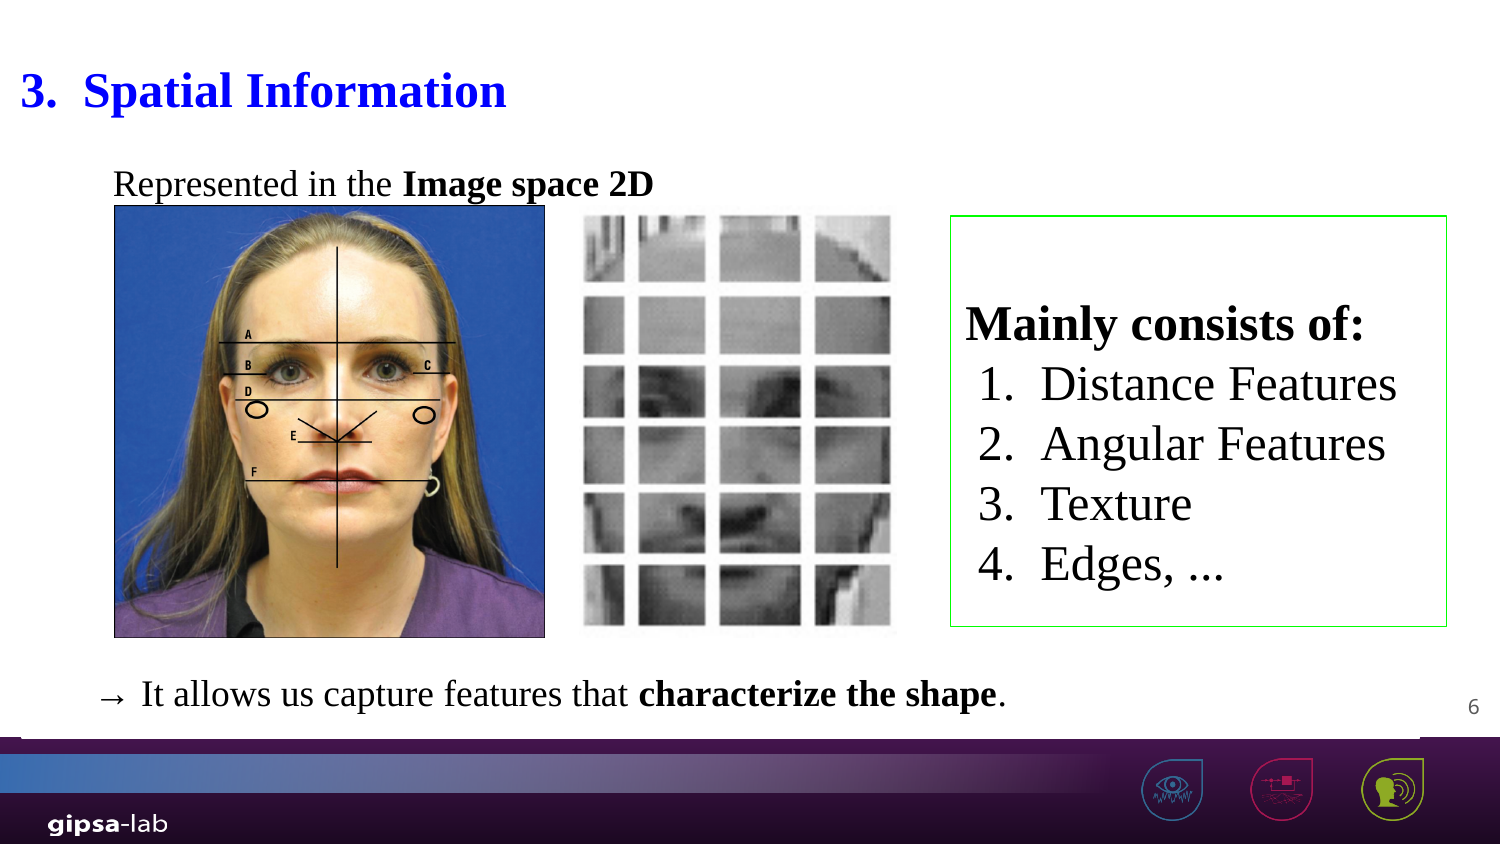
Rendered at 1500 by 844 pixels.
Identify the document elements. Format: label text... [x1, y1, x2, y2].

text_box ‹#› [1404, 675, 1495, 741]
text_box Mainly consists of: Distance Features Angular Features Texture Edges, ... [950, 215, 1447, 627]
picture [1141, 759, 1203, 821]
picture [113, 205, 545, 639]
text_box Represented in the Image space 2D → It allows us capture features that characterize the shape. [21, 137, 1420, 739]
picture [1250, 758, 1313, 821]
picture [1361, 758, 1424, 821]
picture [579, 205, 897, 639]
text_box 3. Spatial Information [5, 8, 1495, 167]
picture [48, 814, 167, 836]
